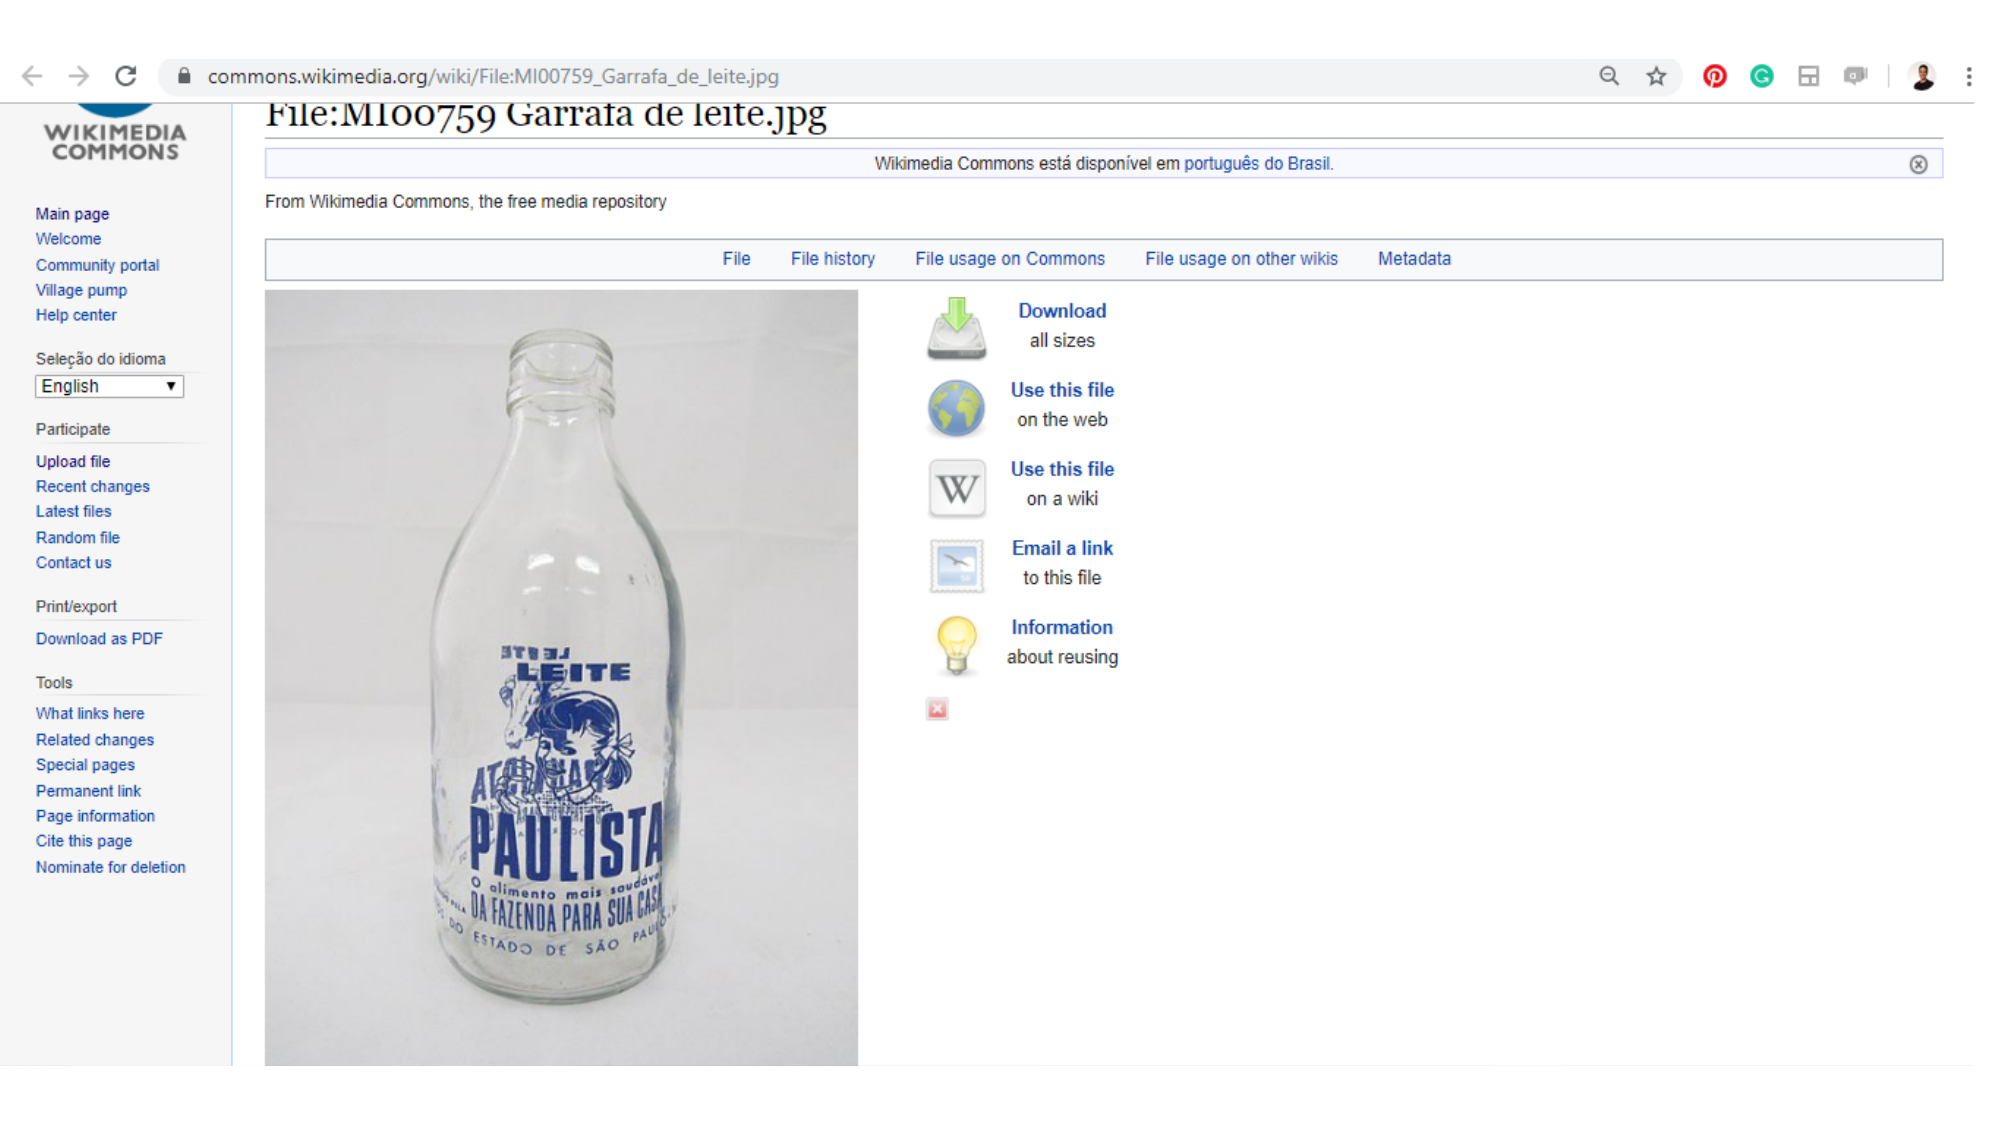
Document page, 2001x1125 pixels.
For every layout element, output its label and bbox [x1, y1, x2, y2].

picture [0, 59, 1975, 1066]
